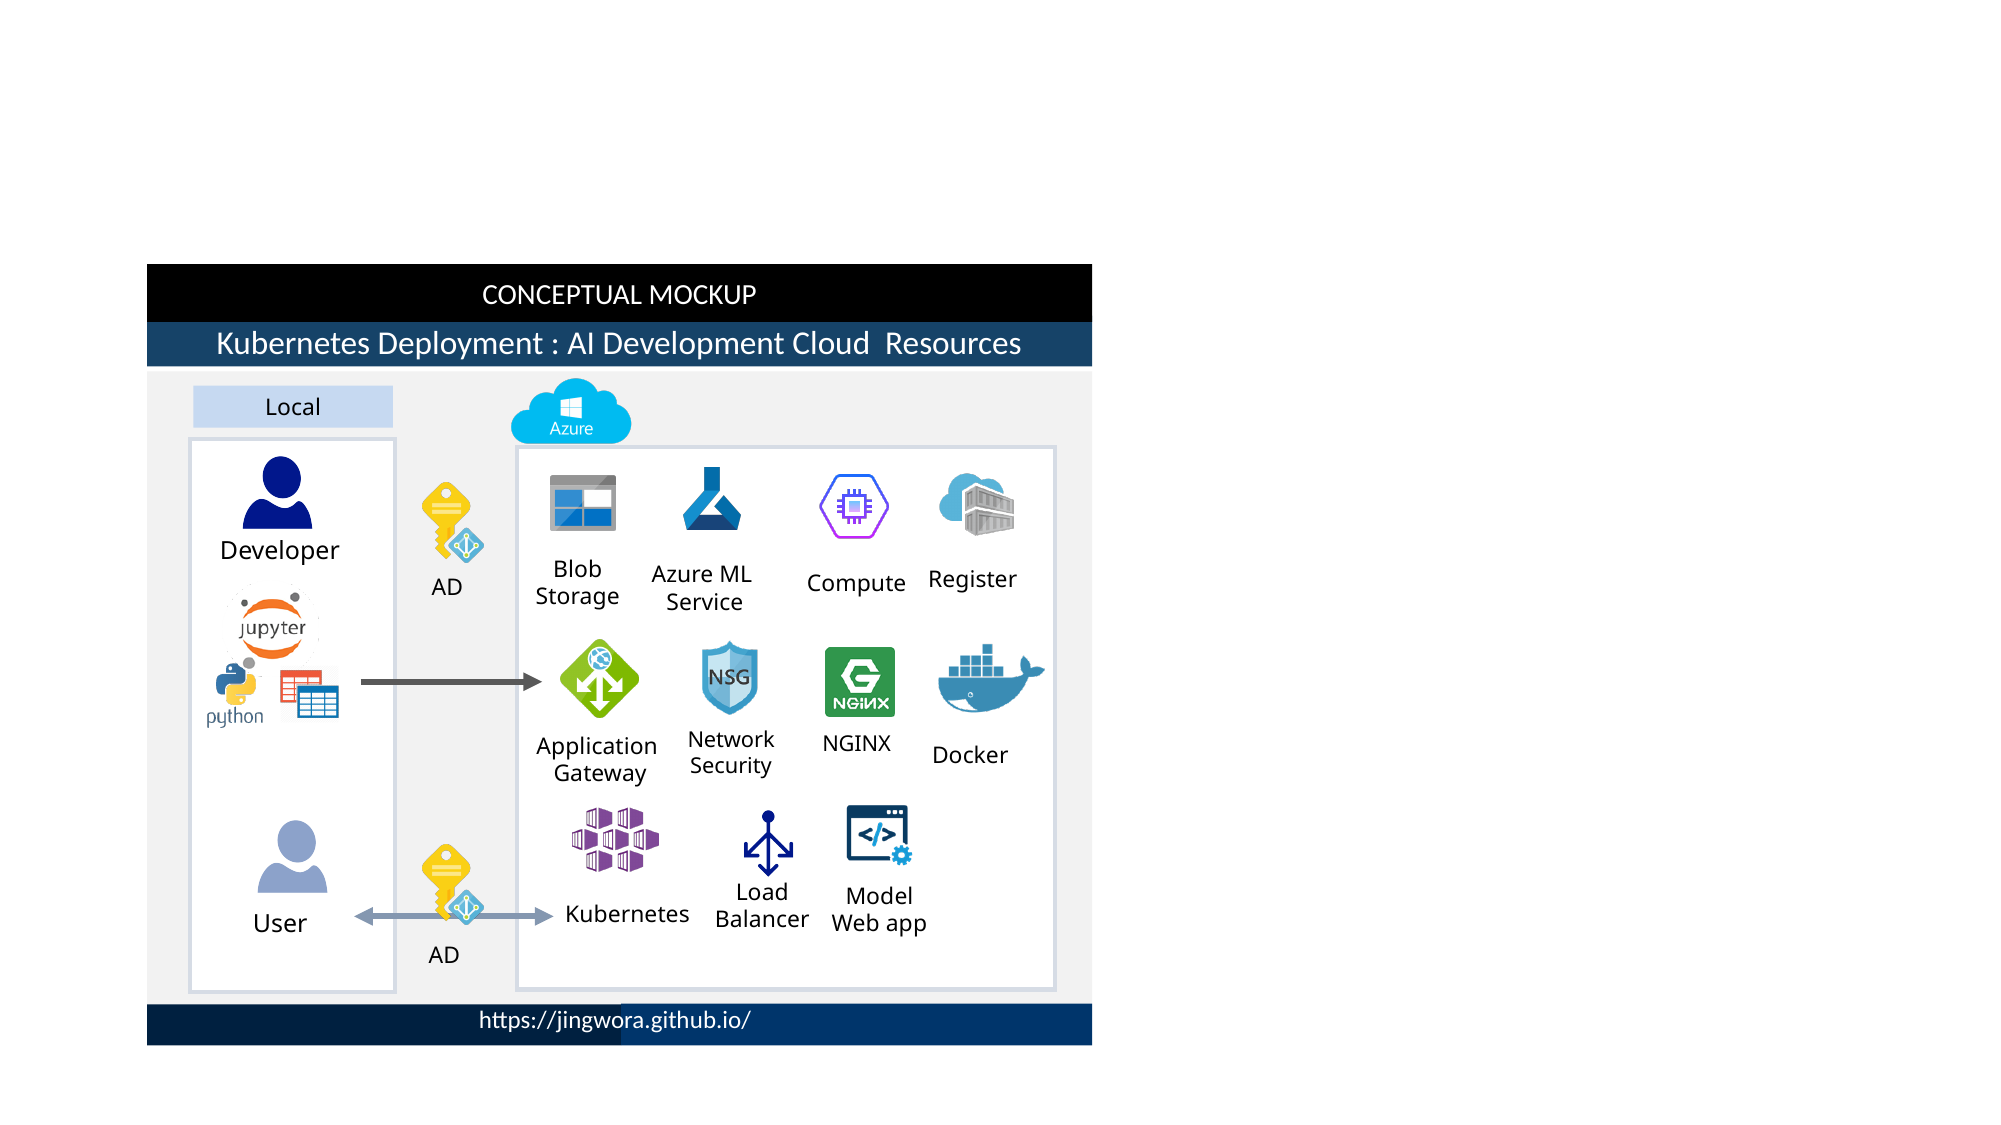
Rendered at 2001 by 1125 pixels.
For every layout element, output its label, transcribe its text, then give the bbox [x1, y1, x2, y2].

picture [256, 820, 329, 893]
text_box AD [416, 564, 497, 608]
picture [824, 647, 895, 717]
text_box NGINX [807, 722, 906, 764]
picture [834, 790, 922, 878]
picture [241, 456, 314, 529]
text_box Application Gateway [516, 724, 684, 794]
text_box Network Security [672, 717, 790, 785]
text_box Kubernetes Deployment : AI Development Cloud Resources [147, 322, 1093, 367]
text_box [189, 438, 396, 993]
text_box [147, 1003, 1093, 1046]
picture [937, 624, 1046, 733]
picture [936, 463, 1022, 548]
text_box Model Web app [812, 873, 947, 944]
text_box Load Balancer [695, 870, 830, 940]
text_box AD [414, 933, 494, 976]
text_box Local [193, 385, 393, 428]
picture [561, 398, 581, 417]
text_box Register [913, 557, 1033, 600]
text_box Blob Storage [519, 546, 636, 617]
picture [422, 482, 484, 563]
text_box Kubernetes [537, 892, 695, 935]
picture [422, 844, 484, 925]
picture [692, 640, 767, 715]
text_box Docker [917, 733, 1039, 776]
text_box Developer [205, 527, 361, 572]
text_box [516, 446, 1056, 991]
picture [560, 639, 639, 718]
picture [550, 470, 616, 536]
picture [205, 580, 339, 731]
picture [683, 467, 741, 530]
text_box Azure ML Service [636, 552, 773, 623]
picture [735, 810, 802, 877]
text_box [146, 370, 1093, 1017]
picture [811, 463, 897, 549]
picture [572, 796, 659, 883]
text_box Compute [791, 560, 922, 604]
text_box CONCEPTUAL MOCKUP [147, 264, 1093, 322]
text_box User [238, 899, 355, 945]
picture [509, 377, 632, 447]
